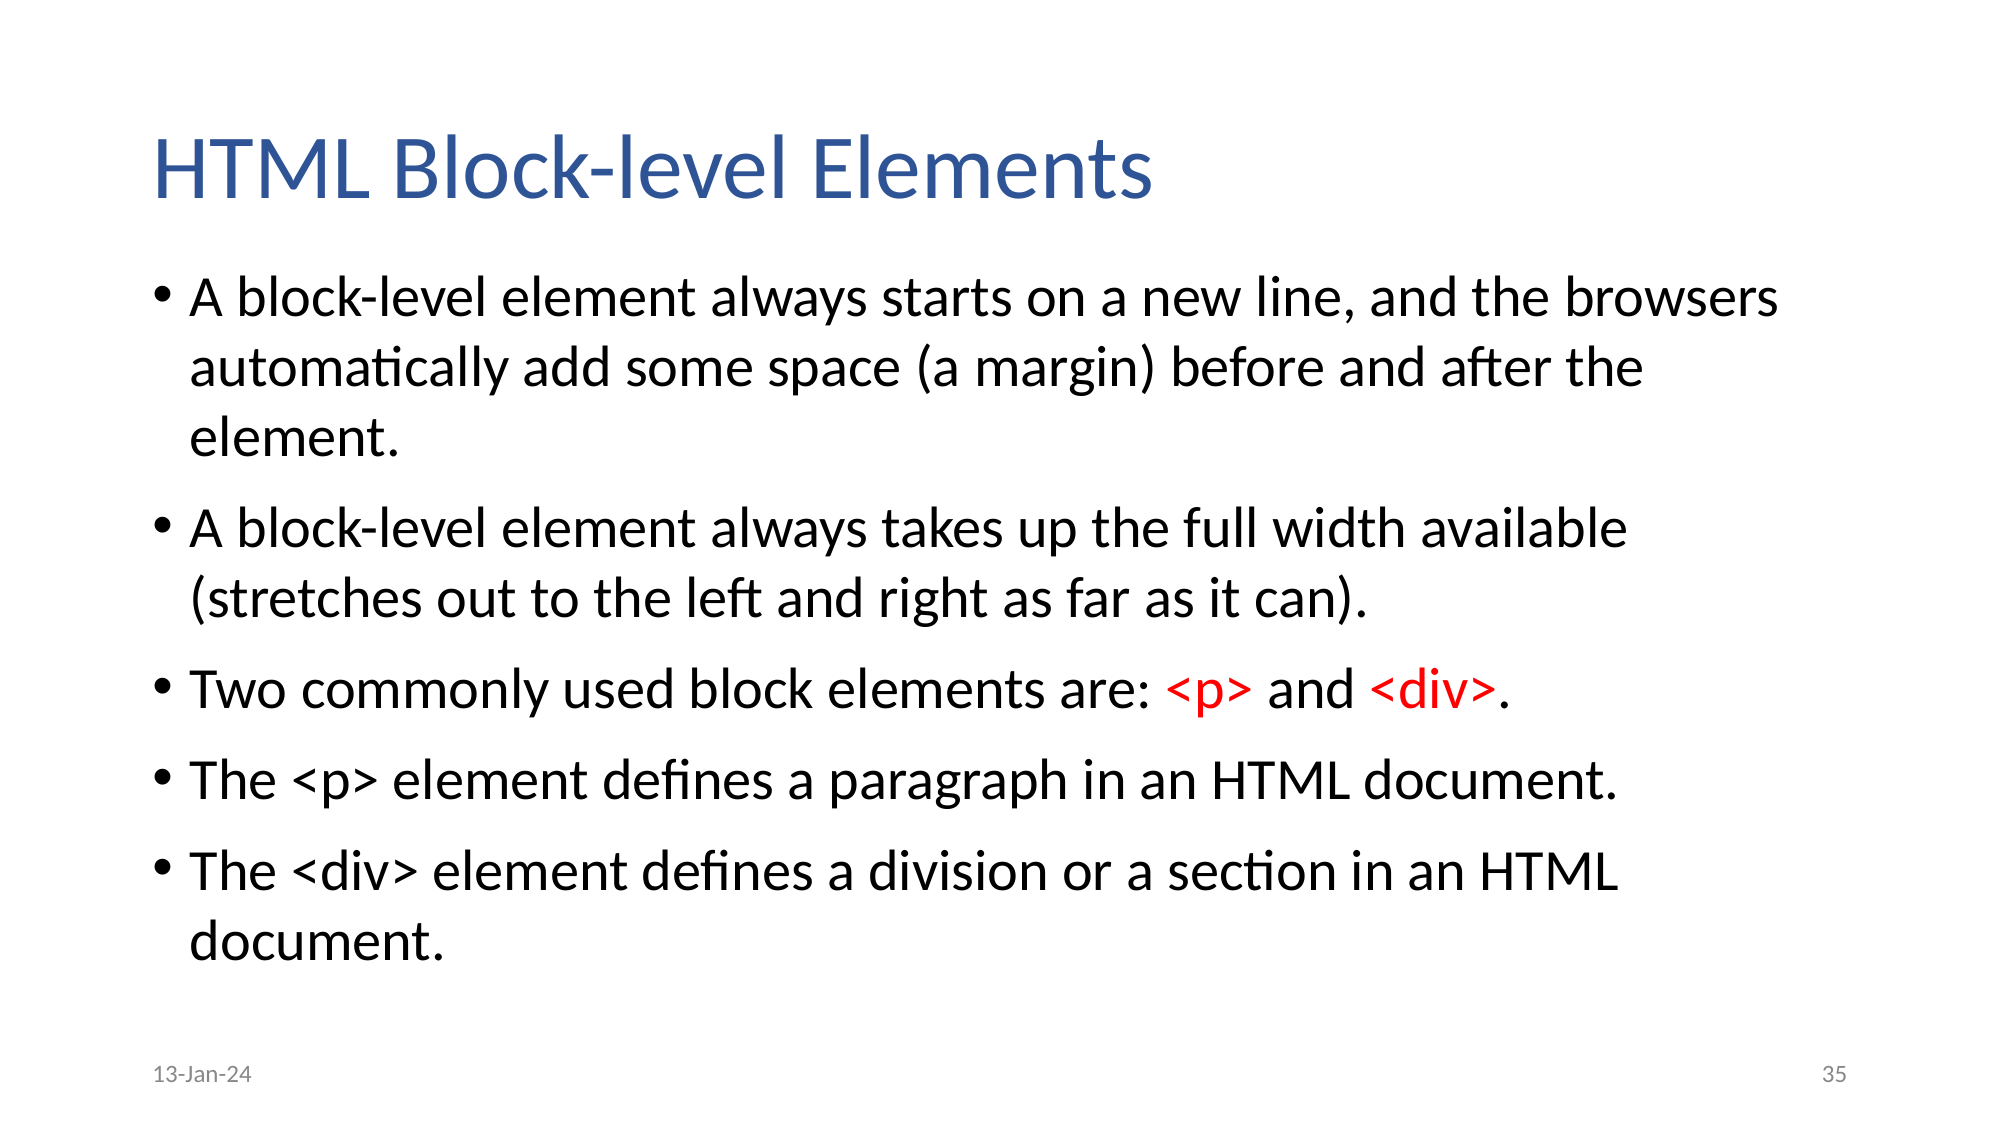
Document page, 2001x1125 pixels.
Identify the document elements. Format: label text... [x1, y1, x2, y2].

list A block-level element always starts on a new line, and the browsers automatically add some space (a margin) before and after the element. A block-level element always takes up the full width available (stretches out to the left and right as far as it can). Two commonly used block elements are: <p> and <div>. The <p> element defines a paragraph in an HTML document. The <div> element defines a division or a section in an HTML document. [137, 251, 1863, 1001]
slide_number 13-Jan-24 [137, 1042, 588, 1103]
title HTML Block-level Elements [137, 59, 1863, 251]
slide_number ‹#› [1412, 1042, 1863, 1103]
